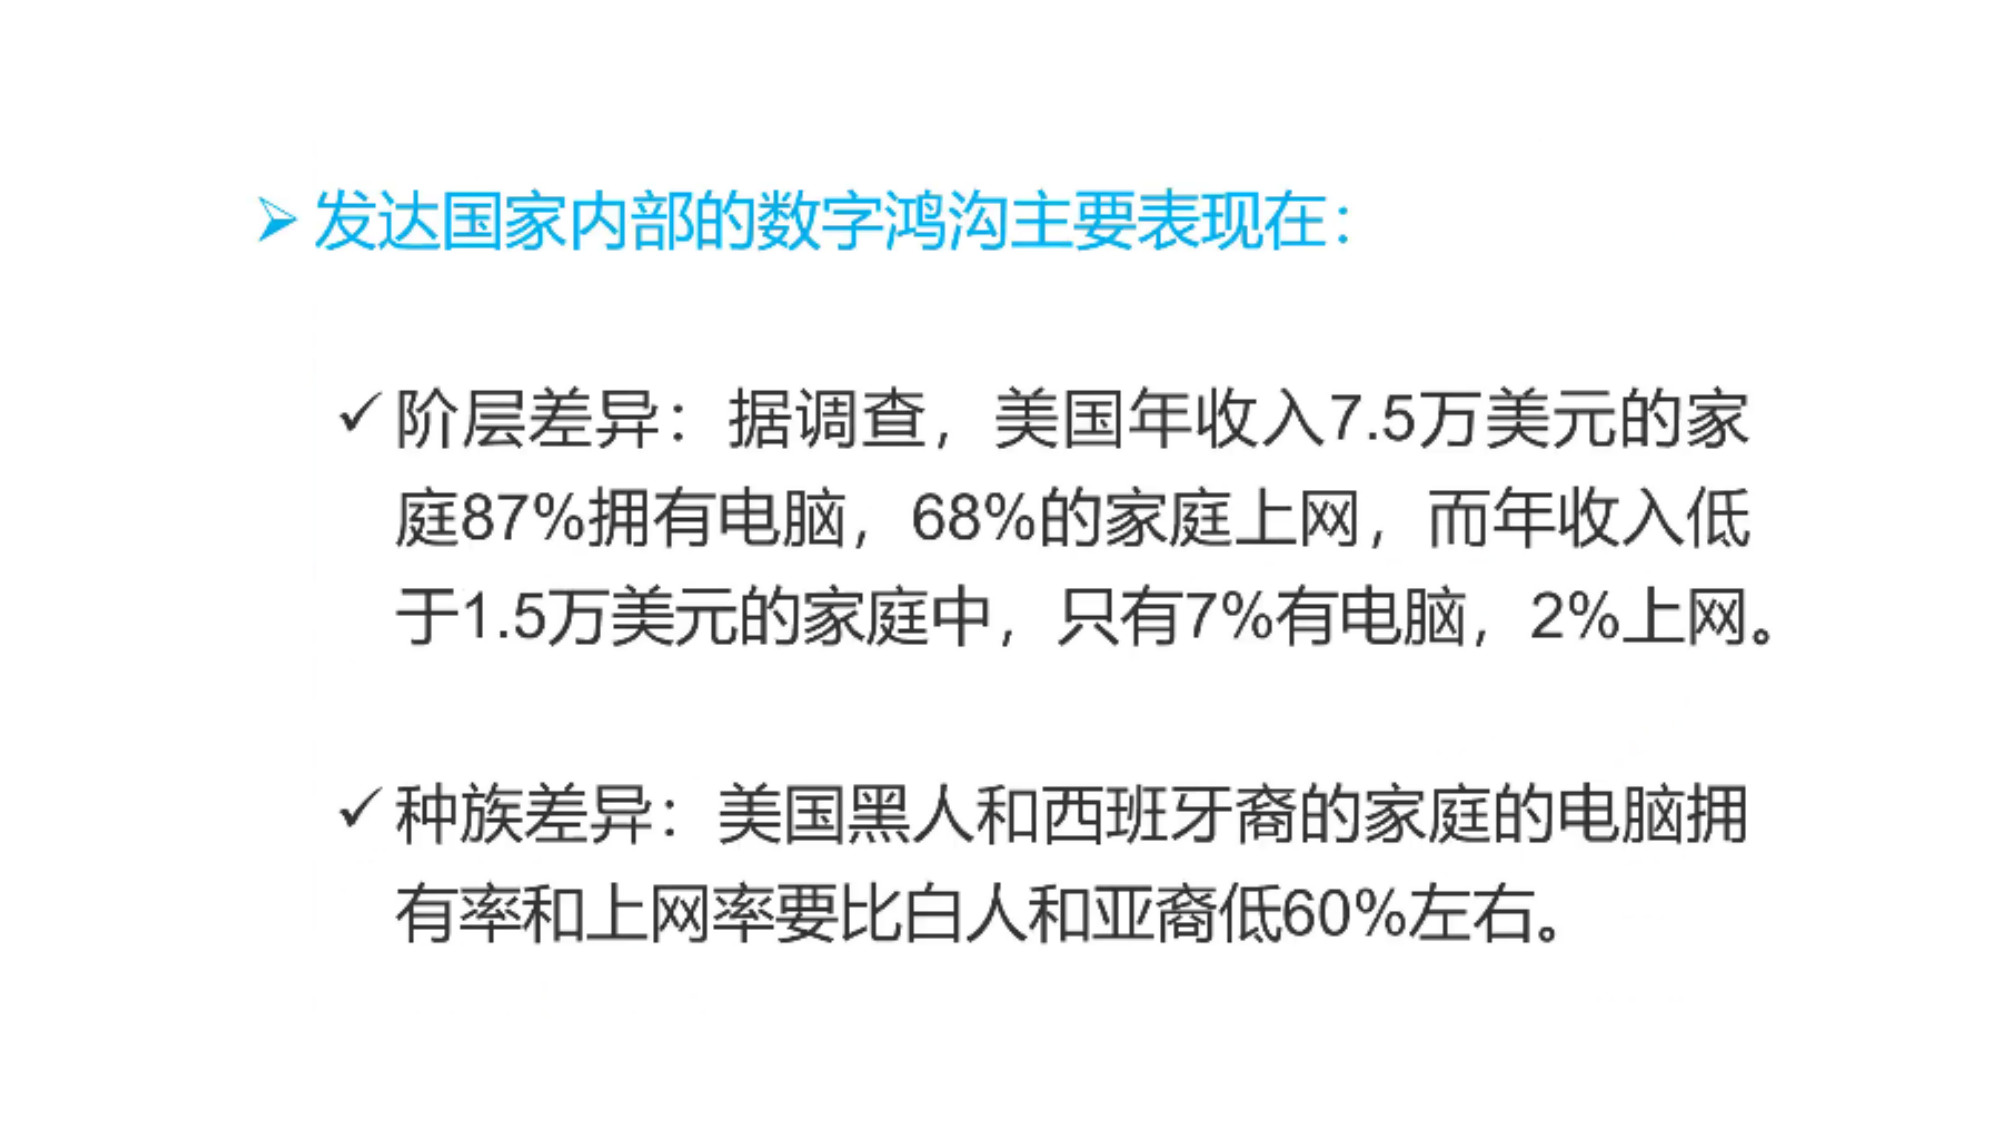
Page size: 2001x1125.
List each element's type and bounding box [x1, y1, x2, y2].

list [105, 106, 1895, 1019]
